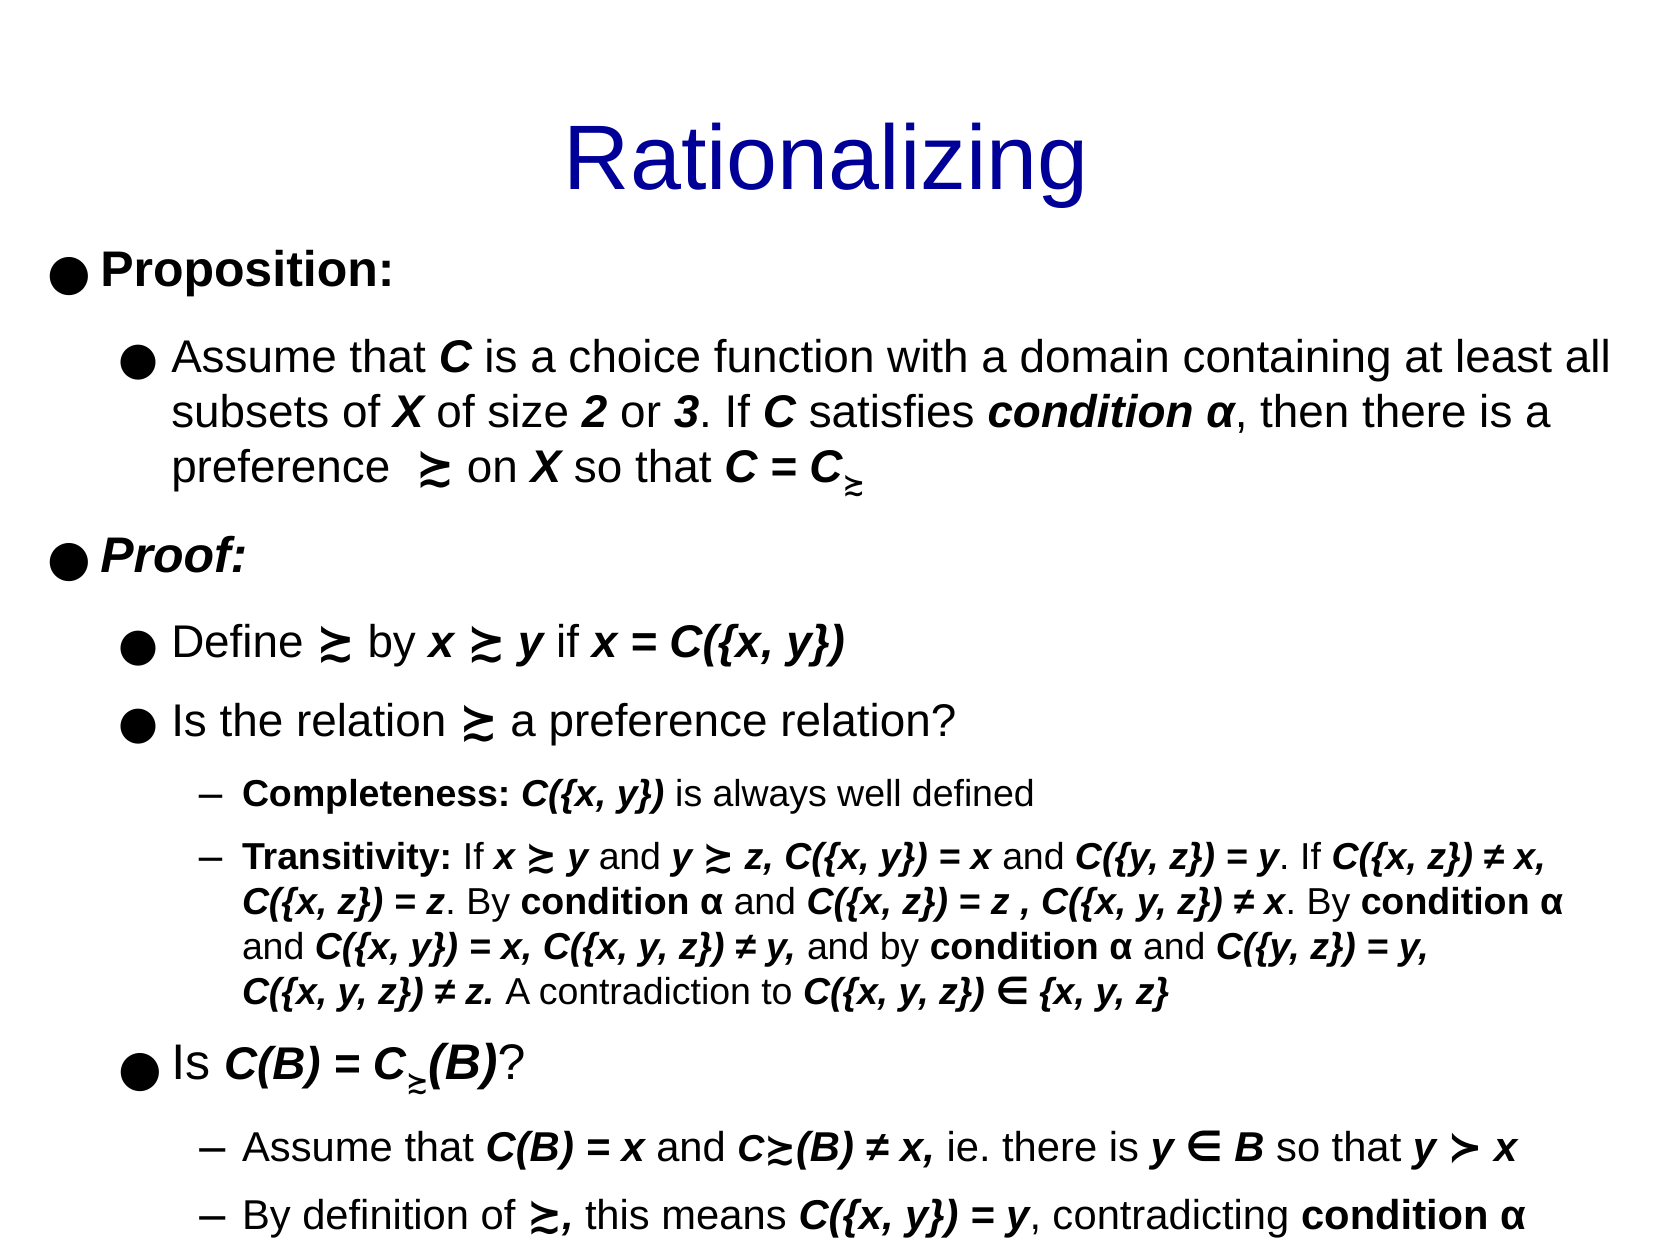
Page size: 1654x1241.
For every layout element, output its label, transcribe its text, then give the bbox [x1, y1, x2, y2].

text_box Proposition: Assume that C is a choice function with a domain containing at least all subsets of X of size 2 or 3. If C satisfies condition α, then there is a preference ≿ on X so that C = C≿ Proof: Define ≿ by x ≿ y if x = C({x, y}) Is the relation ≿ a preference relation? Completeness: C({x, y}) is always well defined Transitivity: If x ≿ y and y ≿ z, C({x, y}) = x and C({y, z}) = y. If C({x, z}) ≠ x, C({x, z}) = z. By condition α and C({x, z}) = z , C({x, y, z}) ≠ x. By condition α and C({x, y}) = x, C({x, y, z}) ≠ y, and by condition α and C({y, z}) = y, C({x, y, z}) ≠ z. A contradiction to C({x, y, z}) ∈ {x, y, z} Is C(B) = C≿(B)? Assume that C(B) = x and C≿(B) ≠ x, ie. there is y ∈ B so that y ≻ x By definition of ≿, this means C({x, y}) = y, contradicting condition α [29, 236, 1624, 1217]
text_box Rationalizing [82, 49, 1571, 236]
